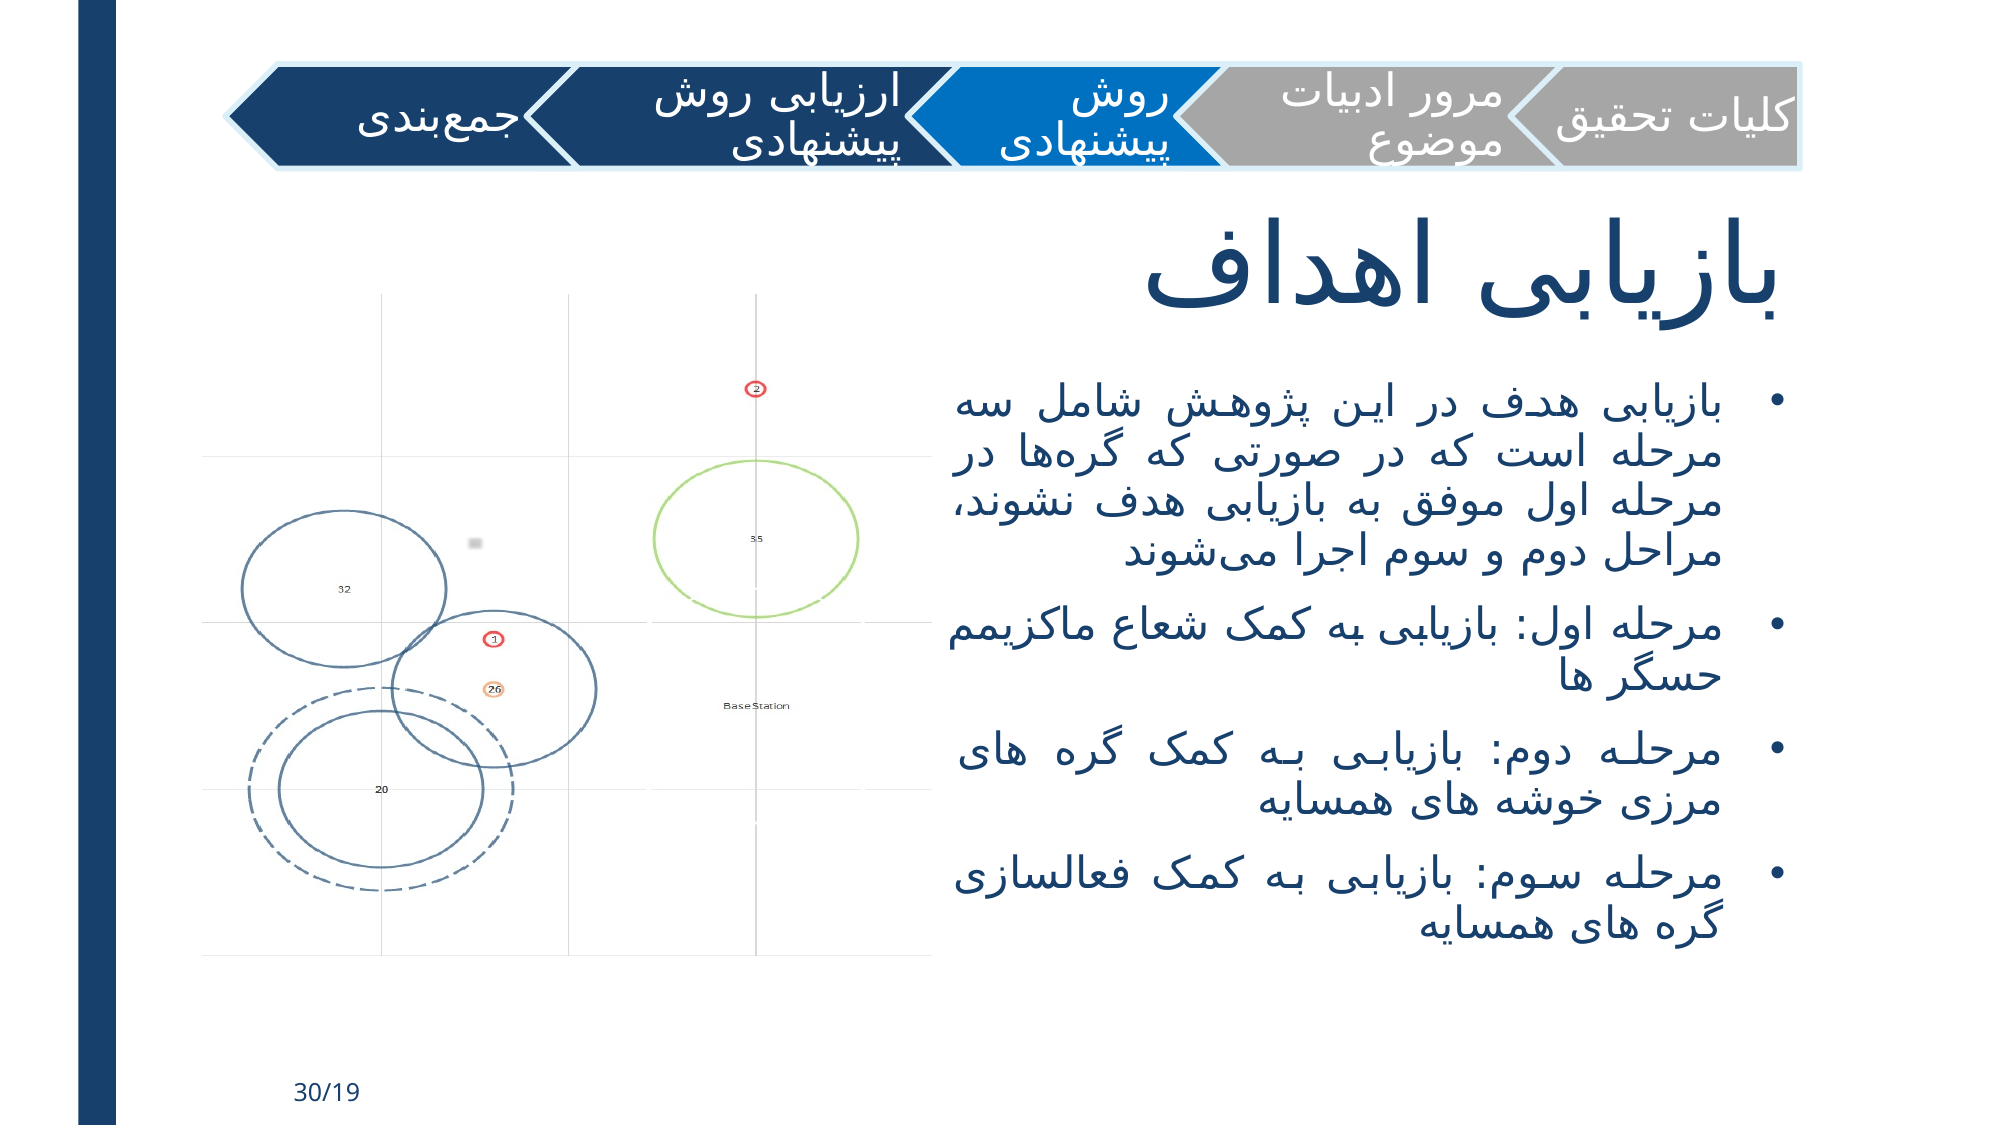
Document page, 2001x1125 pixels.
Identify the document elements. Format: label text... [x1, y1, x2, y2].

title بازیابی اهداف [225, 200, 1800, 344]
slide_number 30/19 [196, 1058, 458, 1125]
list ﺑﺎزﻳﺎﺑﻰ ﻫﺪف در این پژوهش شامل ﺳﻪ ﻣﺮﺣﻠﻪ است ﻛﻪ در ﺻﻮرﺗﻰ ﻛﻪ ﮔﺮهﻫﺎ در ﻣﺮﺣﻠﻪ اول ﻣﻮﻓﻖ ﺑﻪ ﺑﺎزﻳﺎﺑﻰ ﻫﺪف ﻧﺸﻮﻧﺪ، ﻣﺮاﺣﻞ دوم و ﺳﻮم اﺟﺮا ﻣﻰﺷﻮﻧﺪ ﻣﺮﺣﻠﻪ اول: بازیابی به کمک شعاع ماکزیمم حسگر ها مرحله دوم: بازیابی به کمک گره های مرزی خوشه های همسایه مرحله سوم: بازیابی به کمک فعالسازی گره های همسایه [932, 368, 1800, 956]
picture [202, 294, 932, 957]
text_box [224, 63, 1800, 169]
